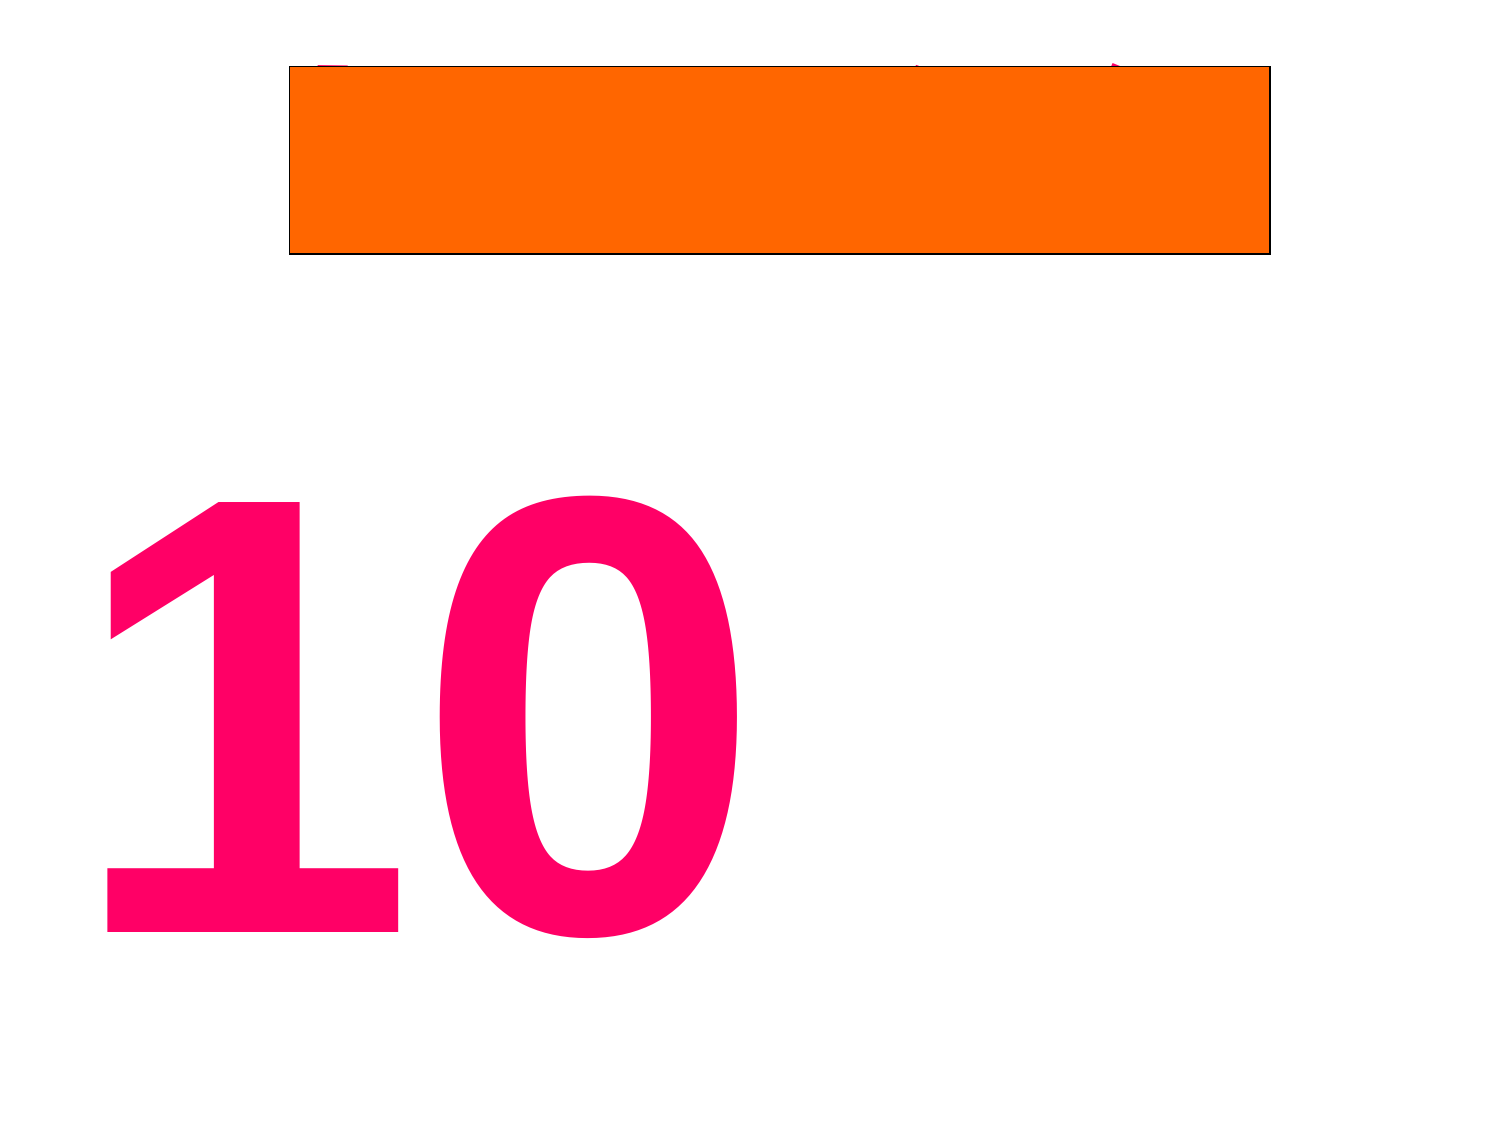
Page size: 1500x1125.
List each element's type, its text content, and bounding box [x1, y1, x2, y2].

list 10分 [53, 299, 1459, 1005]
text_box [289, 66, 1270, 254]
title じゅっぷん [75, 45, 1425, 233]
